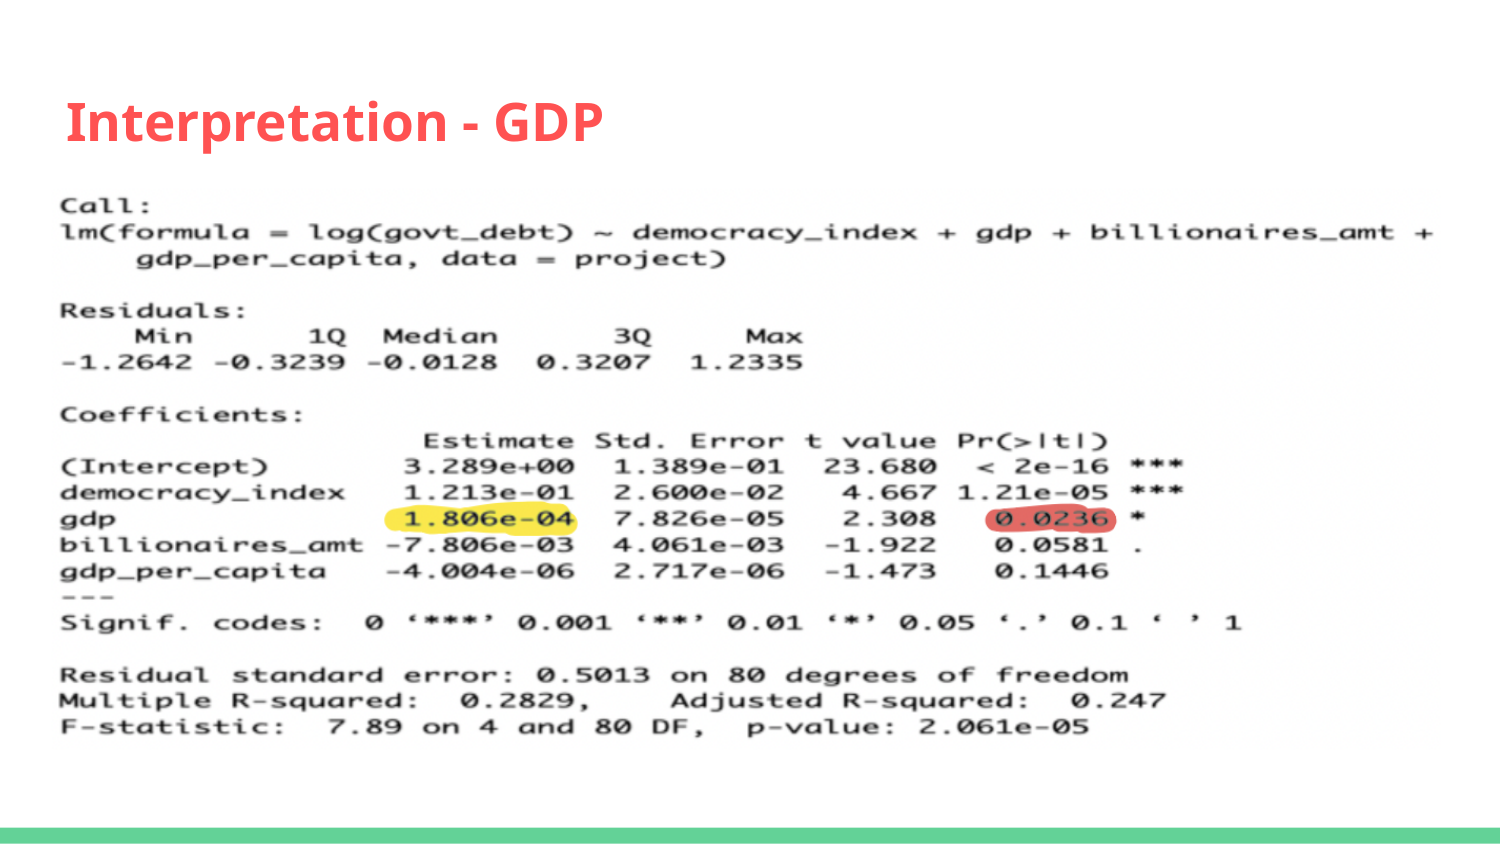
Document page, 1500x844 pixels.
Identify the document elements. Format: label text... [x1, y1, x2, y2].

title Interpretation - GDP [51, 72, 1449, 167]
picture [50, 188, 1441, 750]
